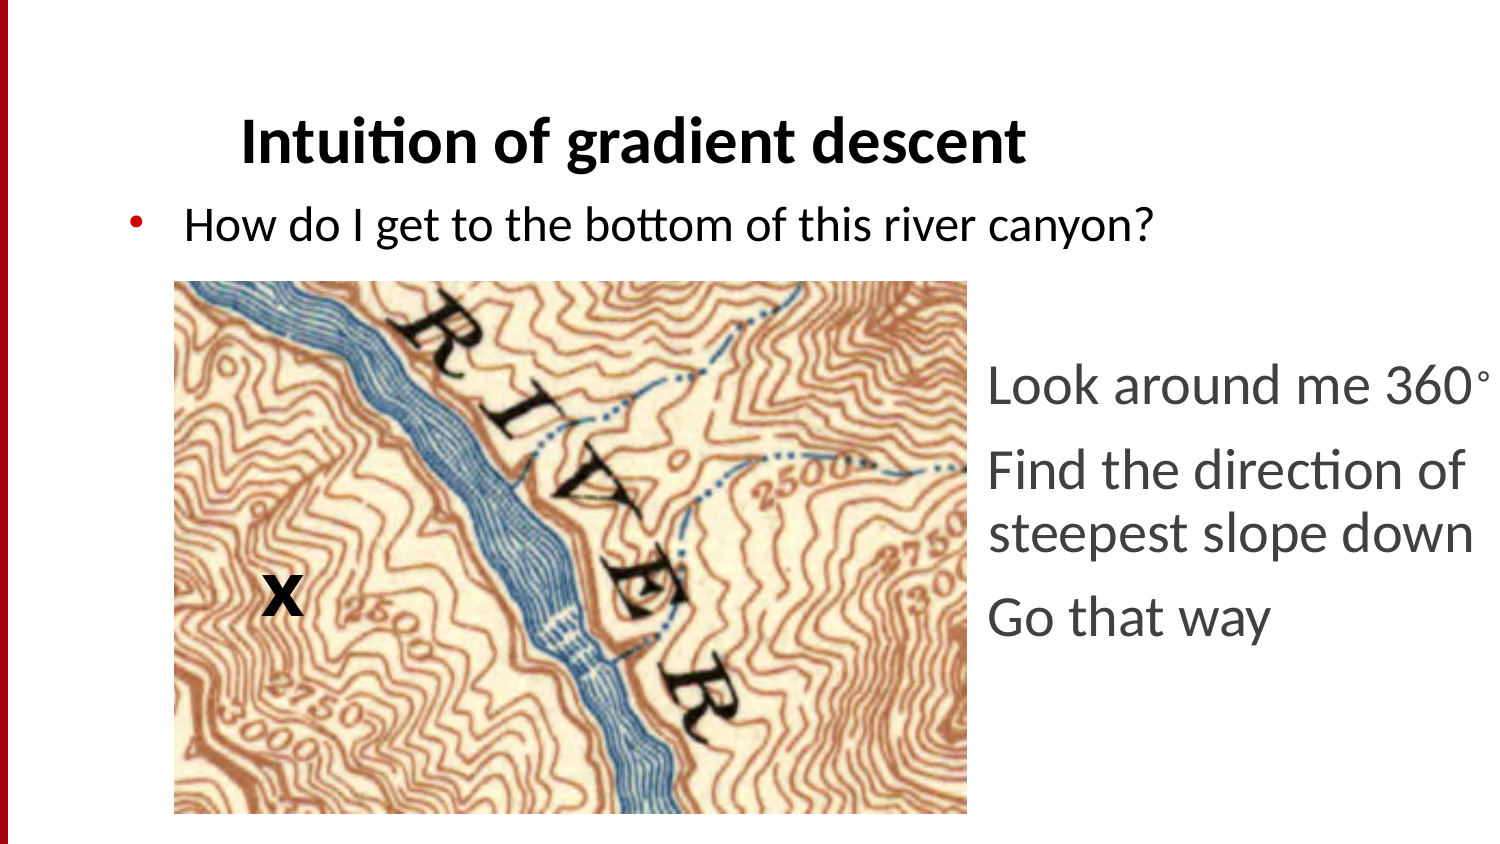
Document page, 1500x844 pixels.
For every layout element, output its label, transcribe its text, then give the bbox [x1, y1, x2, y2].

list How do I get to the bottom of this river canyon? [112, 184, 1350, 747]
picture [174, 281, 967, 814]
title Intuition of gradient descent [225, 62, 1450, 185]
text_box Look around me 360∘ Find the direction of steepest slope down Go that way [987, 346, 1500, 814]
